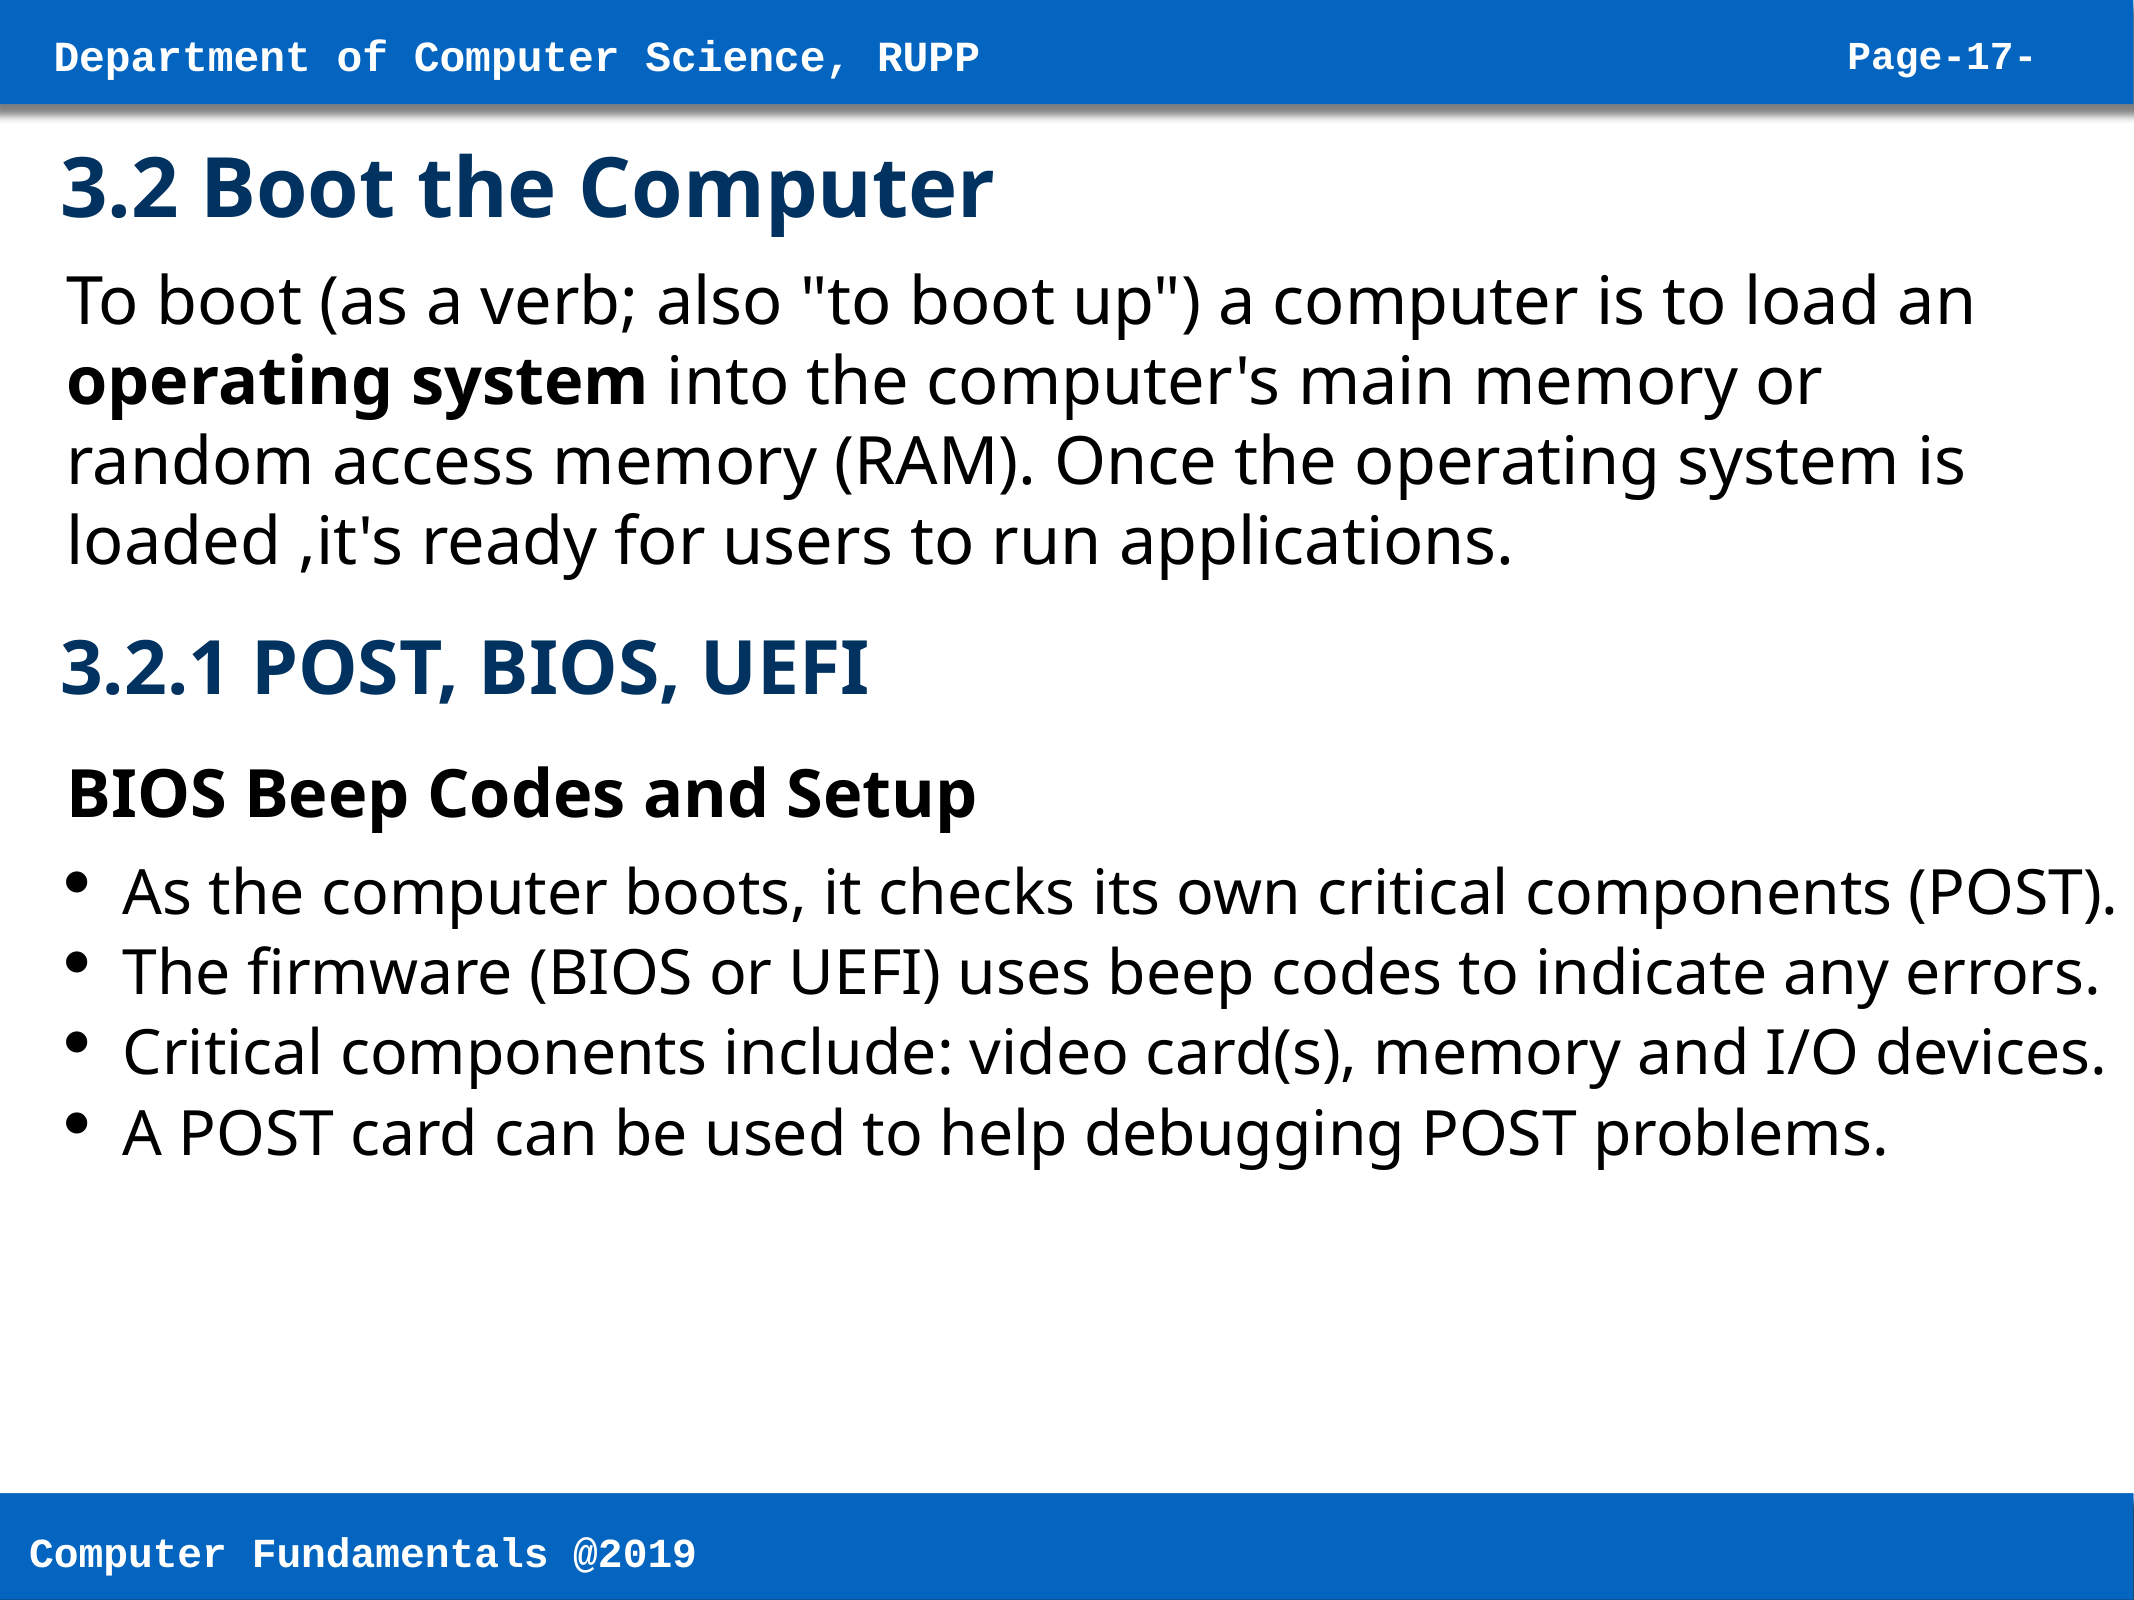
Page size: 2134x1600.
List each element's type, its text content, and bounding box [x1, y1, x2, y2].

text_box 3.2.1 POST, BIOS, UEFI [51, 565, 2101, 737]
text_box To boot (as a verb; also "to boot up") a computer is to load an operating system into the computer's main memory or random access memory (RAM). Once the operating system is loaded ,it's ready for users to run applications. [51, 250, 2101, 565]
text_box BIOS Beep Codes and Setup As the computer boots, it checks its own critical components (POST). The firmware (BIOS or UEFI) uses beep codes to indicate any errors. Critical components include: video card(s), memory and I/O devices. A POST card can be used to help debugging POST problems. [51, 737, 2134, 1175]
text_box 3.2 Boot the Computer [51, 118, 2007, 251]
